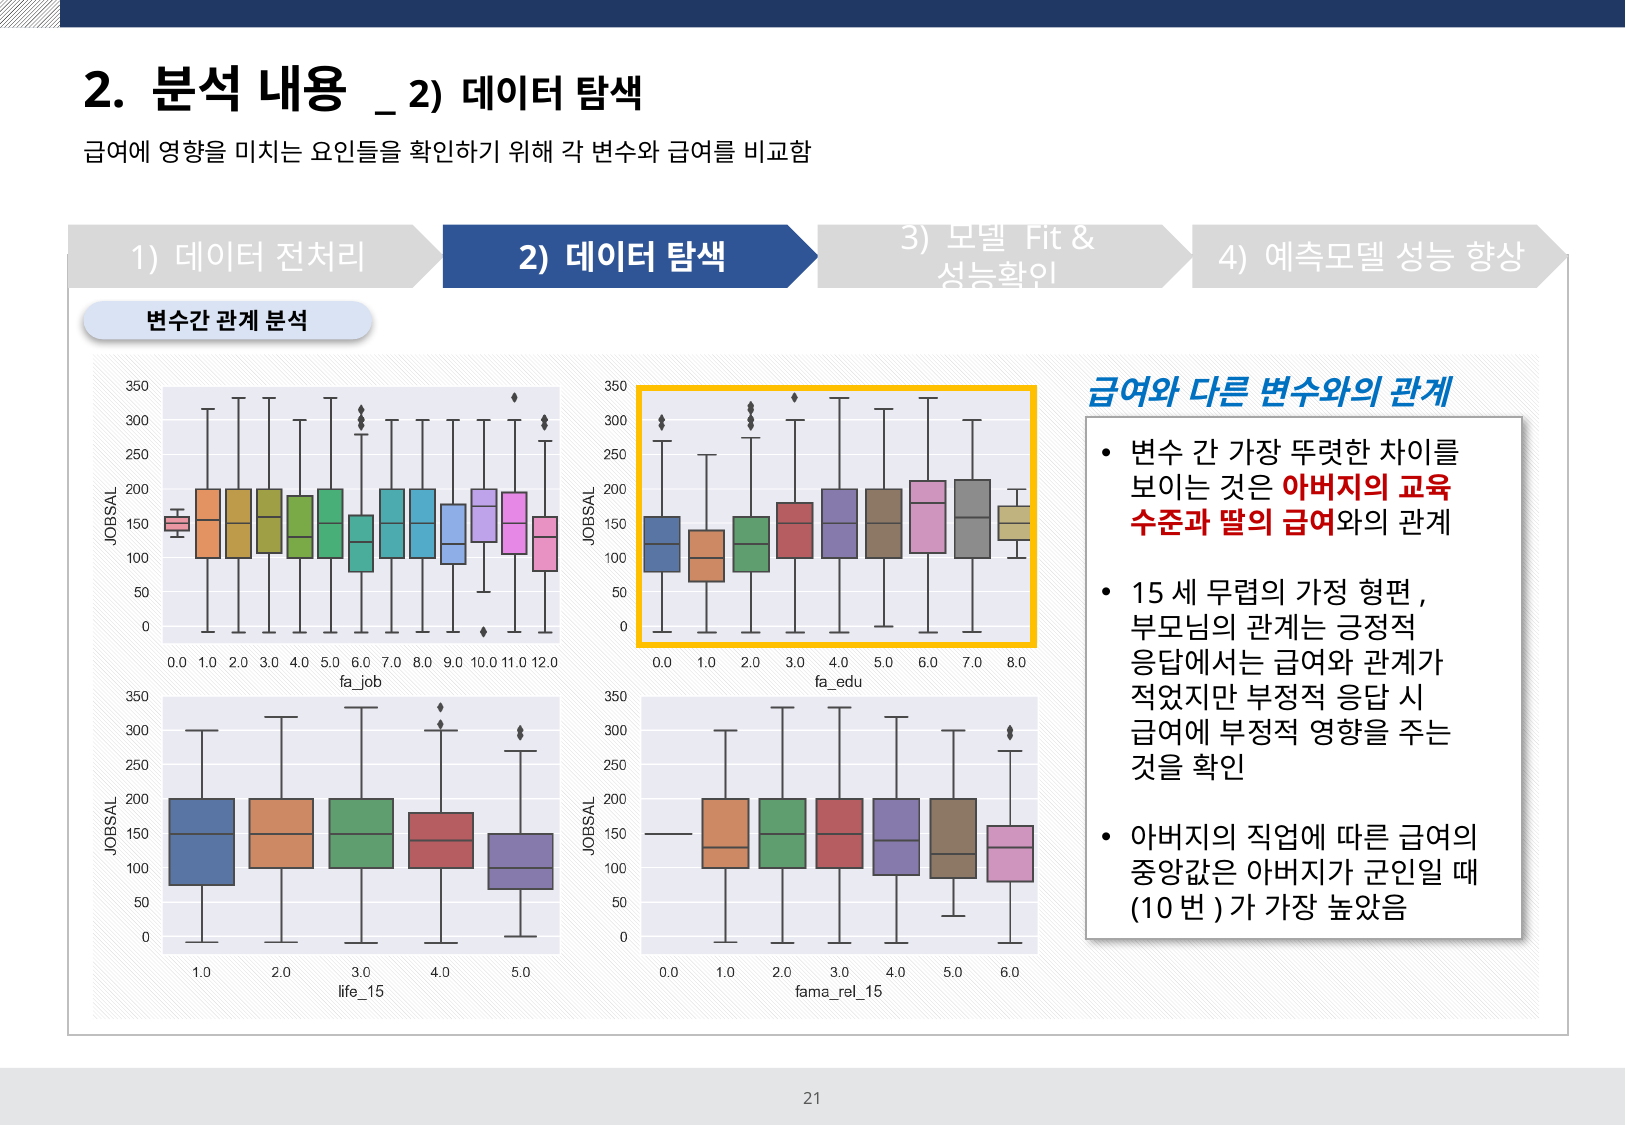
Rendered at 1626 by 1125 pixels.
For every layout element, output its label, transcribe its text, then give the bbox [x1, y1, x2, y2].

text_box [68, 224, 1569, 288]
text_box 변수간 관계 분석 [82, 300, 374, 341]
text_box [67, 254, 1569, 1036]
text_box 변수 간 가장 뚜렷한 차이를 보이는 것은 아버지의 교육 수준과 딸의 급여와의 관계 15세 무렵의 가정 형편, 부모님의 관계는 긍정적 응답에서는 급여와 관계가 적었지만 부정적 응답 시 급여에 부정적 영향을 주는 것을 확인 아버지의 직업에 따른 급여의 중앙값은 아버지가 군인일 때 (10번)가 가장 높았음 [1085, 416, 1523, 940]
picture [95, 371, 1047, 1010]
title 2. 분석 내용 _ 2) 데이터 탐색 [68, 44, 1569, 137]
text_box 급여와 다른 변수와의 관계 [1071, 363, 1464, 419]
list 급여에 영향을 미치는 요인들을 확인하기 위해 각 변수와 급여를 비교함 [68, 137, 1569, 224]
